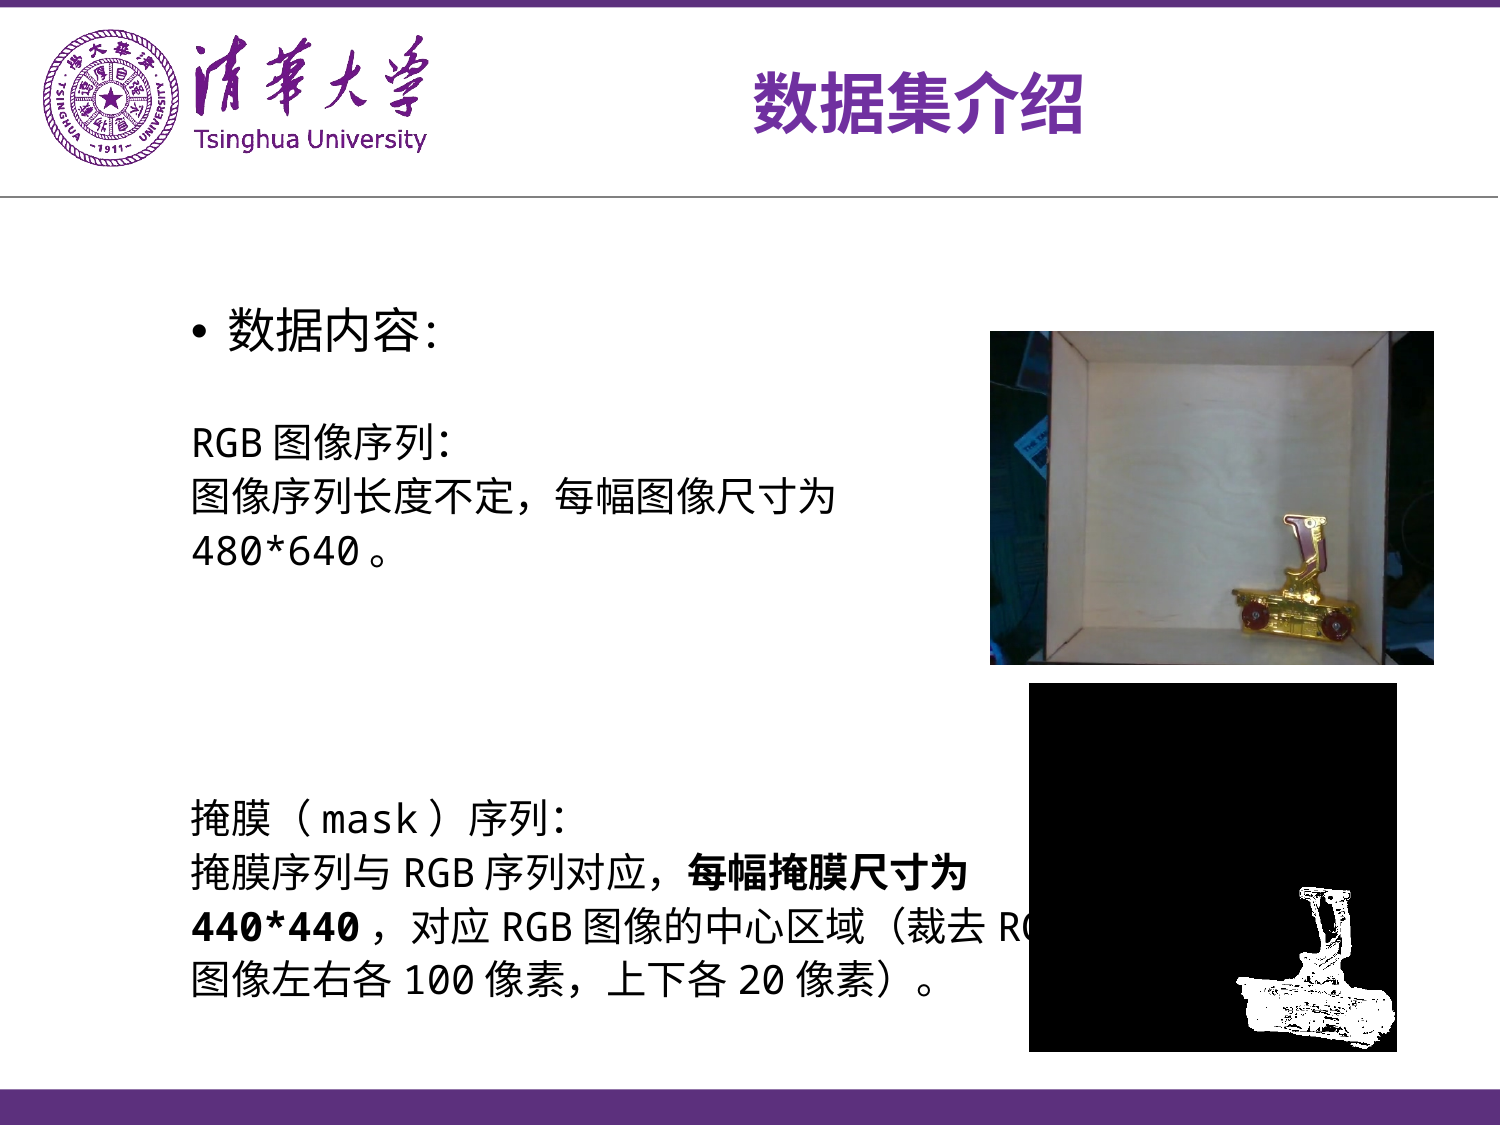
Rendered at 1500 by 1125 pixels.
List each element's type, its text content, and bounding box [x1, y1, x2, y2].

text_box [0, 1088, 1500, 1125]
text_box 数据集介绍 [523, 54, 1317, 149]
picture [990, 331, 1434, 665]
picture [0, 0, 471, 196]
list 数据内容： RGB图像序列： 图像序列长度不定，每幅图像尺寸为 480*640。 掩膜（mask）序列： 掩膜序列与RGB序列对应，每幅掩膜尺寸为 440*440，对应RGB图像的中心区域（裁去RGB 图像左右各100像素，上下各20像素）。 [103, 299, 1397, 1014]
text_box [471, 0, 1500, 8]
picture [1029, 683, 1397, 1052]
